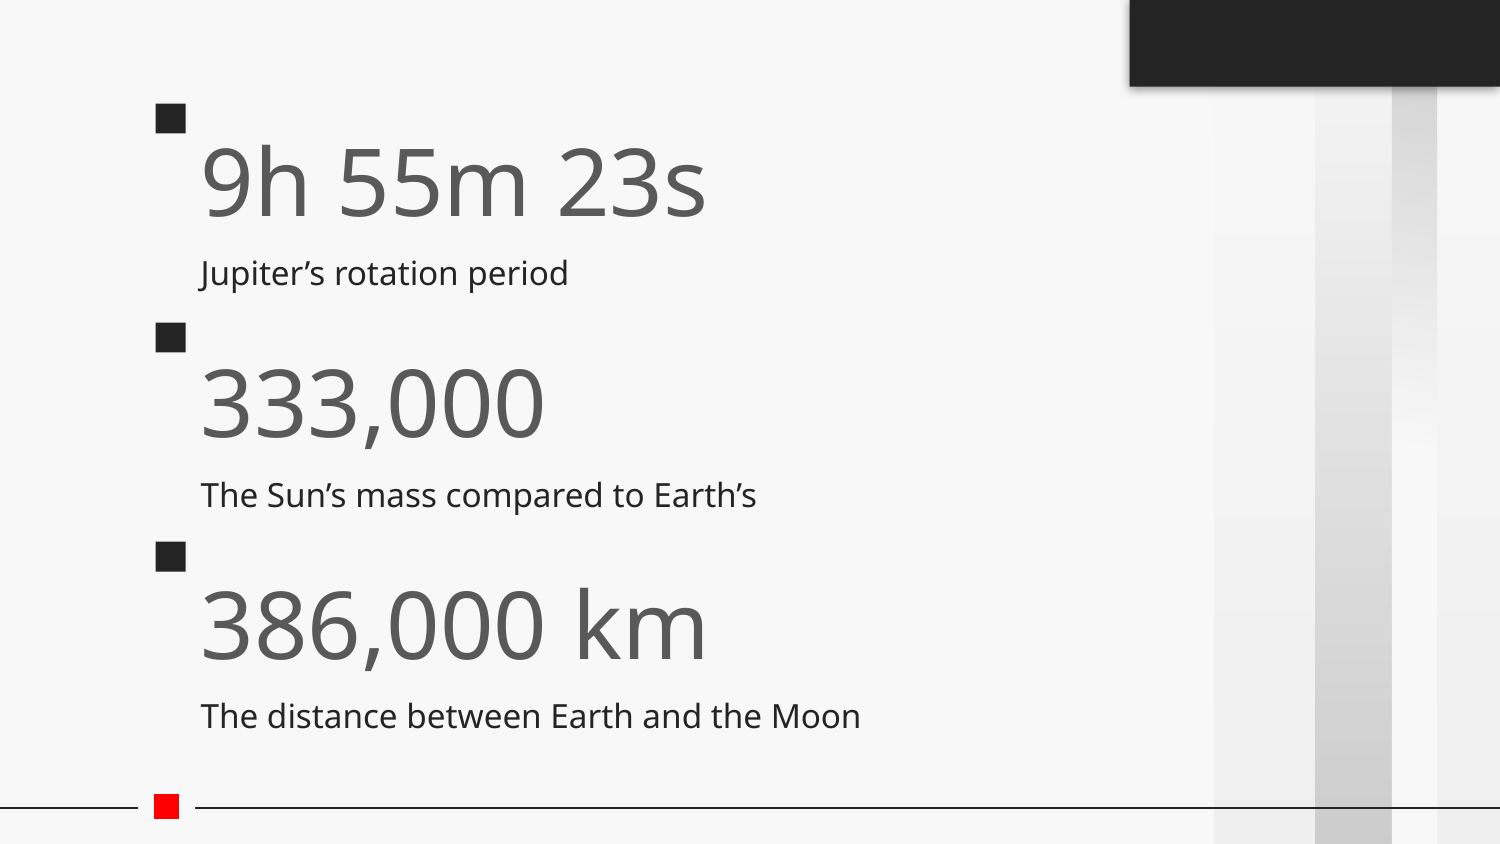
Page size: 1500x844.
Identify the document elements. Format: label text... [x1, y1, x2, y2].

title 9h 55m 23s [185, 115, 957, 242]
subtitle Jupiter’s rotation period [185, 242, 957, 308]
text_box [155, 322, 186, 353]
subtitle The Sun’s mass compared to Earth’s [185, 458, 957, 530]
text_box [155, 103, 186, 134]
subtitle The distance between Earth and the Moon [185, 679, 957, 752]
title 386,000 km [185, 559, 957, 679]
text_box [155, 541, 186, 572]
title 333,000 [185, 337, 957, 458]
